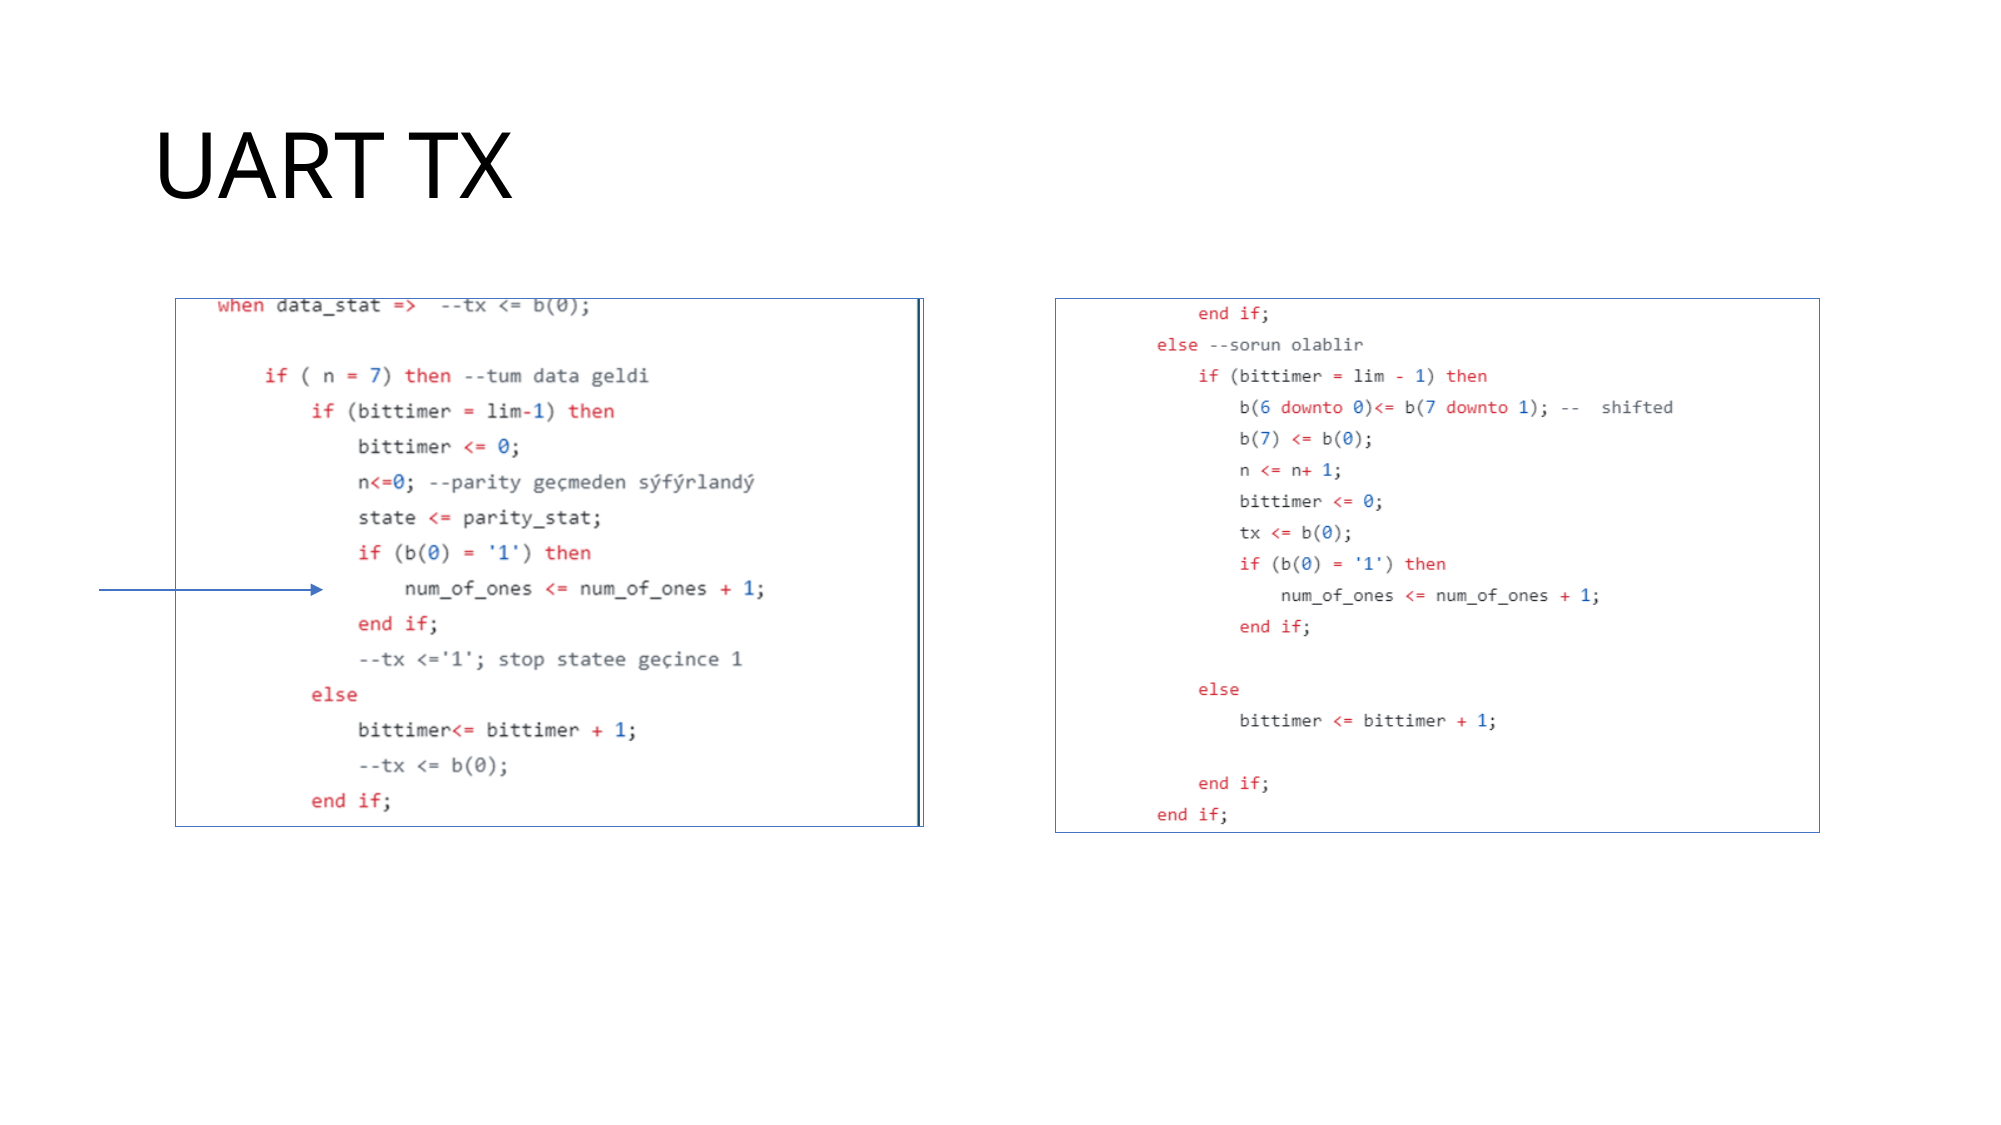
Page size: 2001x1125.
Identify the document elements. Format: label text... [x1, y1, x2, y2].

picture [1055, 298, 1820, 833]
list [175, 298, 924, 827]
title UART TX [137, 59, 1863, 278]
